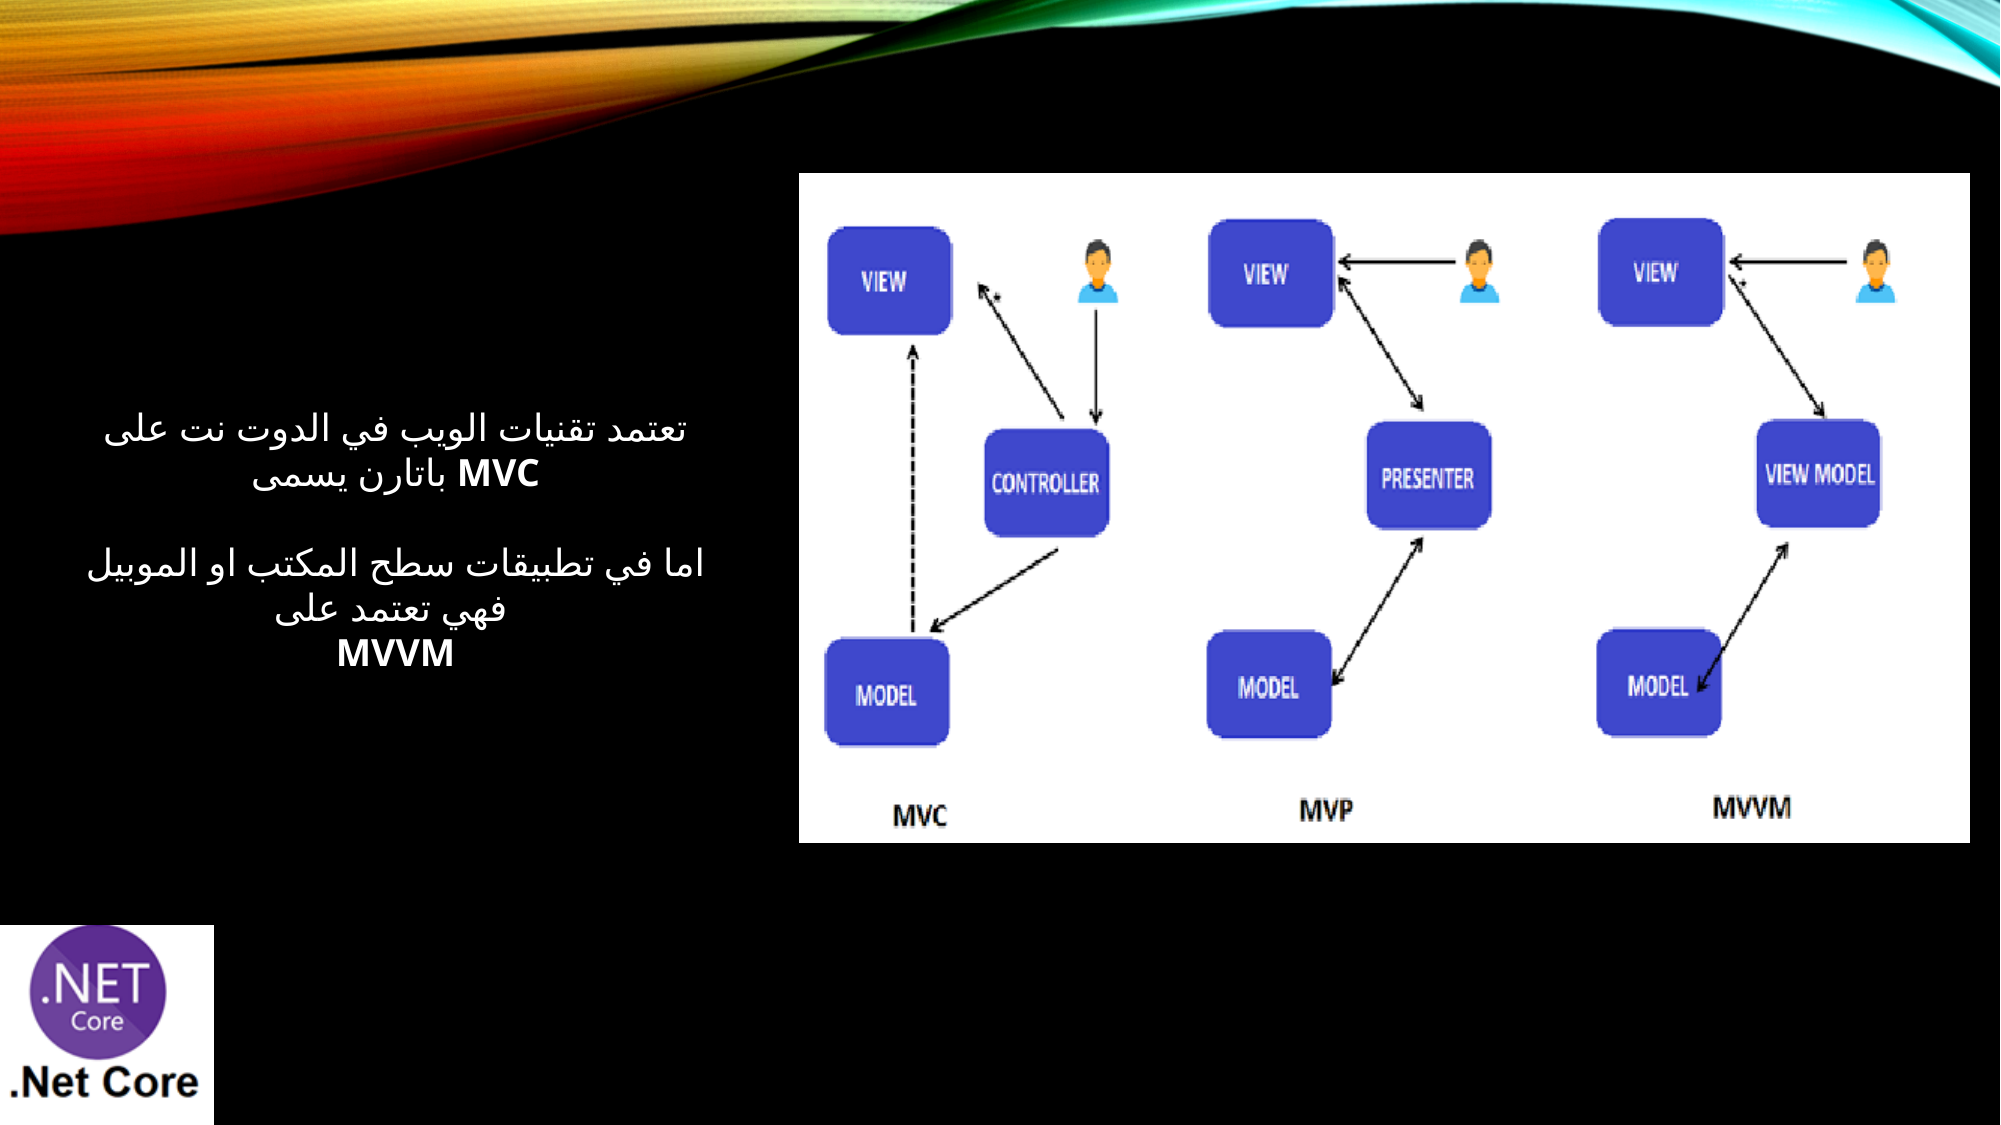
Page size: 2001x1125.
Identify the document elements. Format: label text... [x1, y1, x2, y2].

picture [0, 0, 2000, 843]
picture [0, 924, 214, 1125]
text_box تعتمد تقنيات الويب في الدوت نت على باتارن يسمى MVC اما في تطبيقات سطح المكتب او الموبيل فهي تعتمد على MVVM [41, 396, 750, 682]
